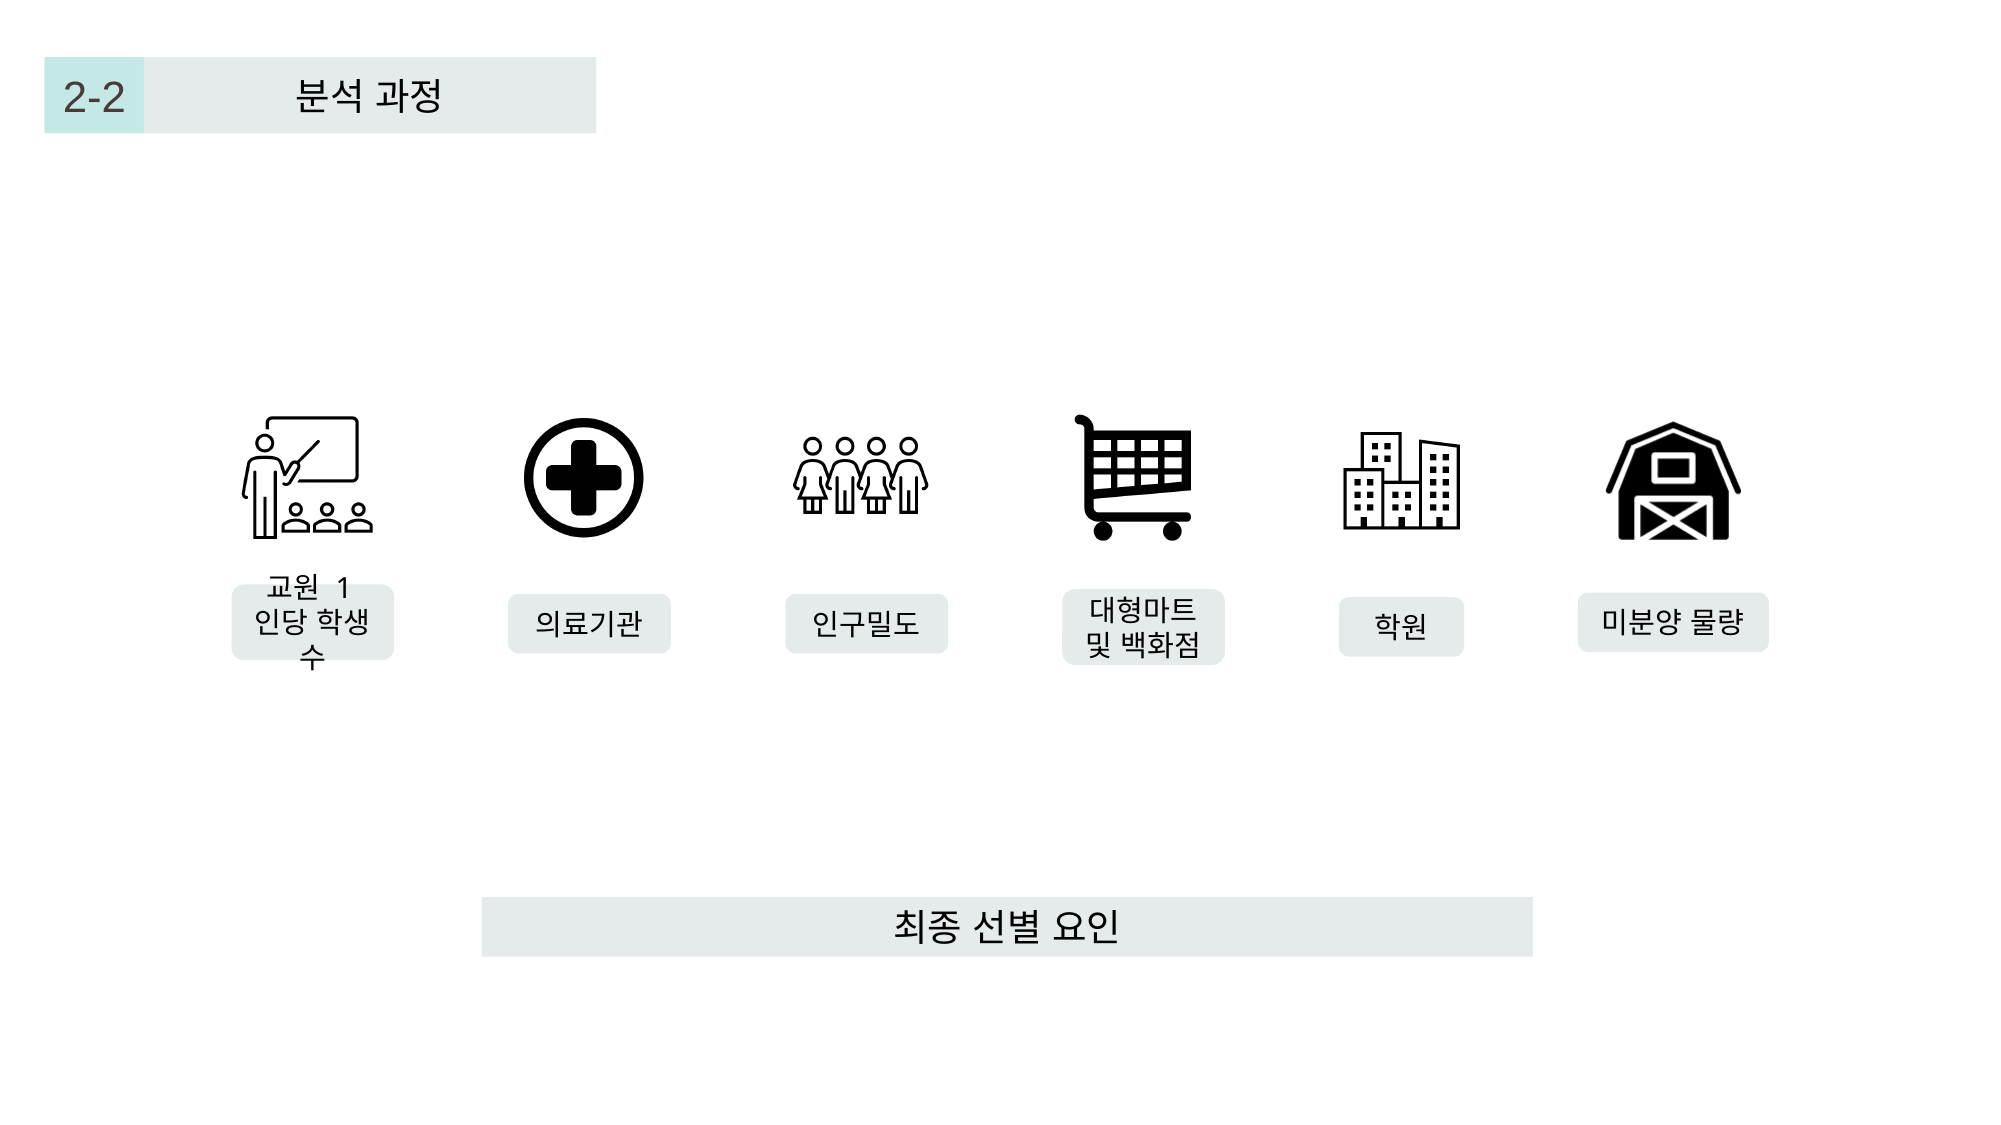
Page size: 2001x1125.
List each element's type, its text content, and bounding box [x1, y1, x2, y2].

picture [1326, 404, 1477, 556]
picture [230, 402, 382, 553]
text_box 학원 [1338, 597, 1465, 657]
text_box 인구밀도 [785, 593, 949, 654]
picture [1598, 404, 1749, 556]
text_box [44, 57, 597, 134]
text_box 대형마트 및 백화점 [1062, 589, 1225, 665]
text_box 미분양 물량 [1577, 592, 1769, 652]
text_box 의료기관 [508, 593, 671, 654]
text_box 교원 1인당 학생 수 [231, 584, 395, 661]
picture [508, 402, 659, 553]
picture [1062, 402, 1213, 553]
picture [785, 402, 936, 553]
text_box 최종 선별 요인 [481, 896, 1533, 957]
